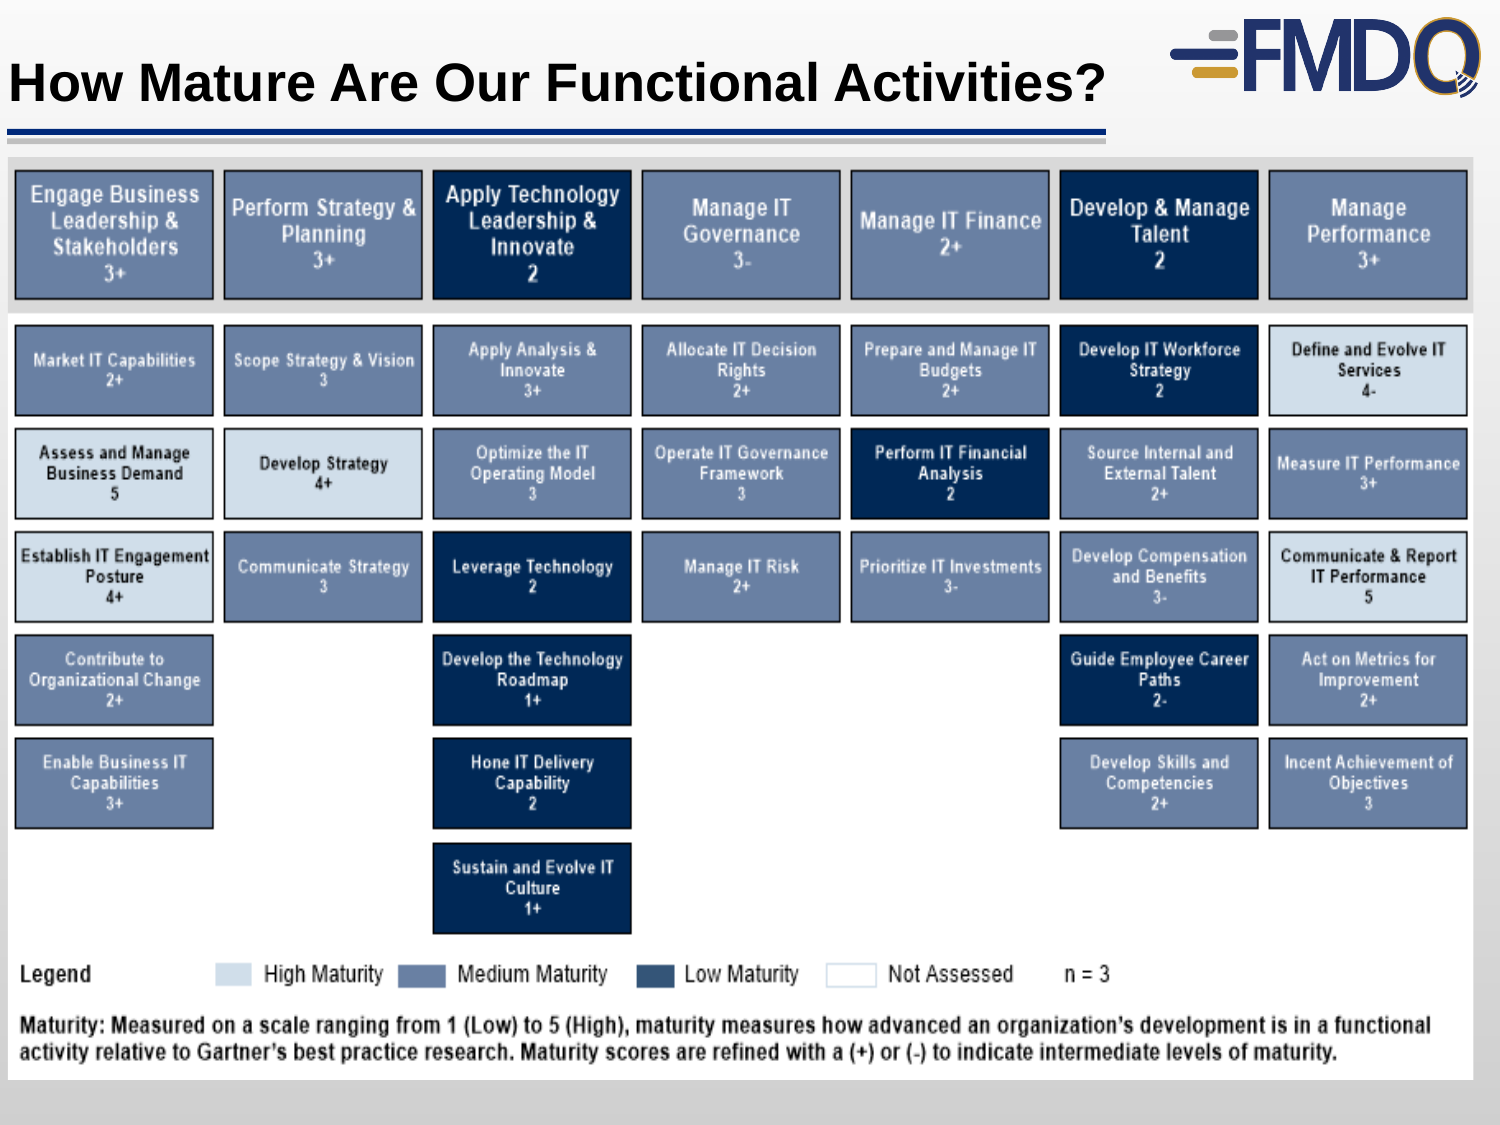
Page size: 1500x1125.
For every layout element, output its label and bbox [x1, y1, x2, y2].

picture [7, 157, 1474, 1080]
picture [1170, 17, 1481, 98]
title [1, 27, 1390, 140]
